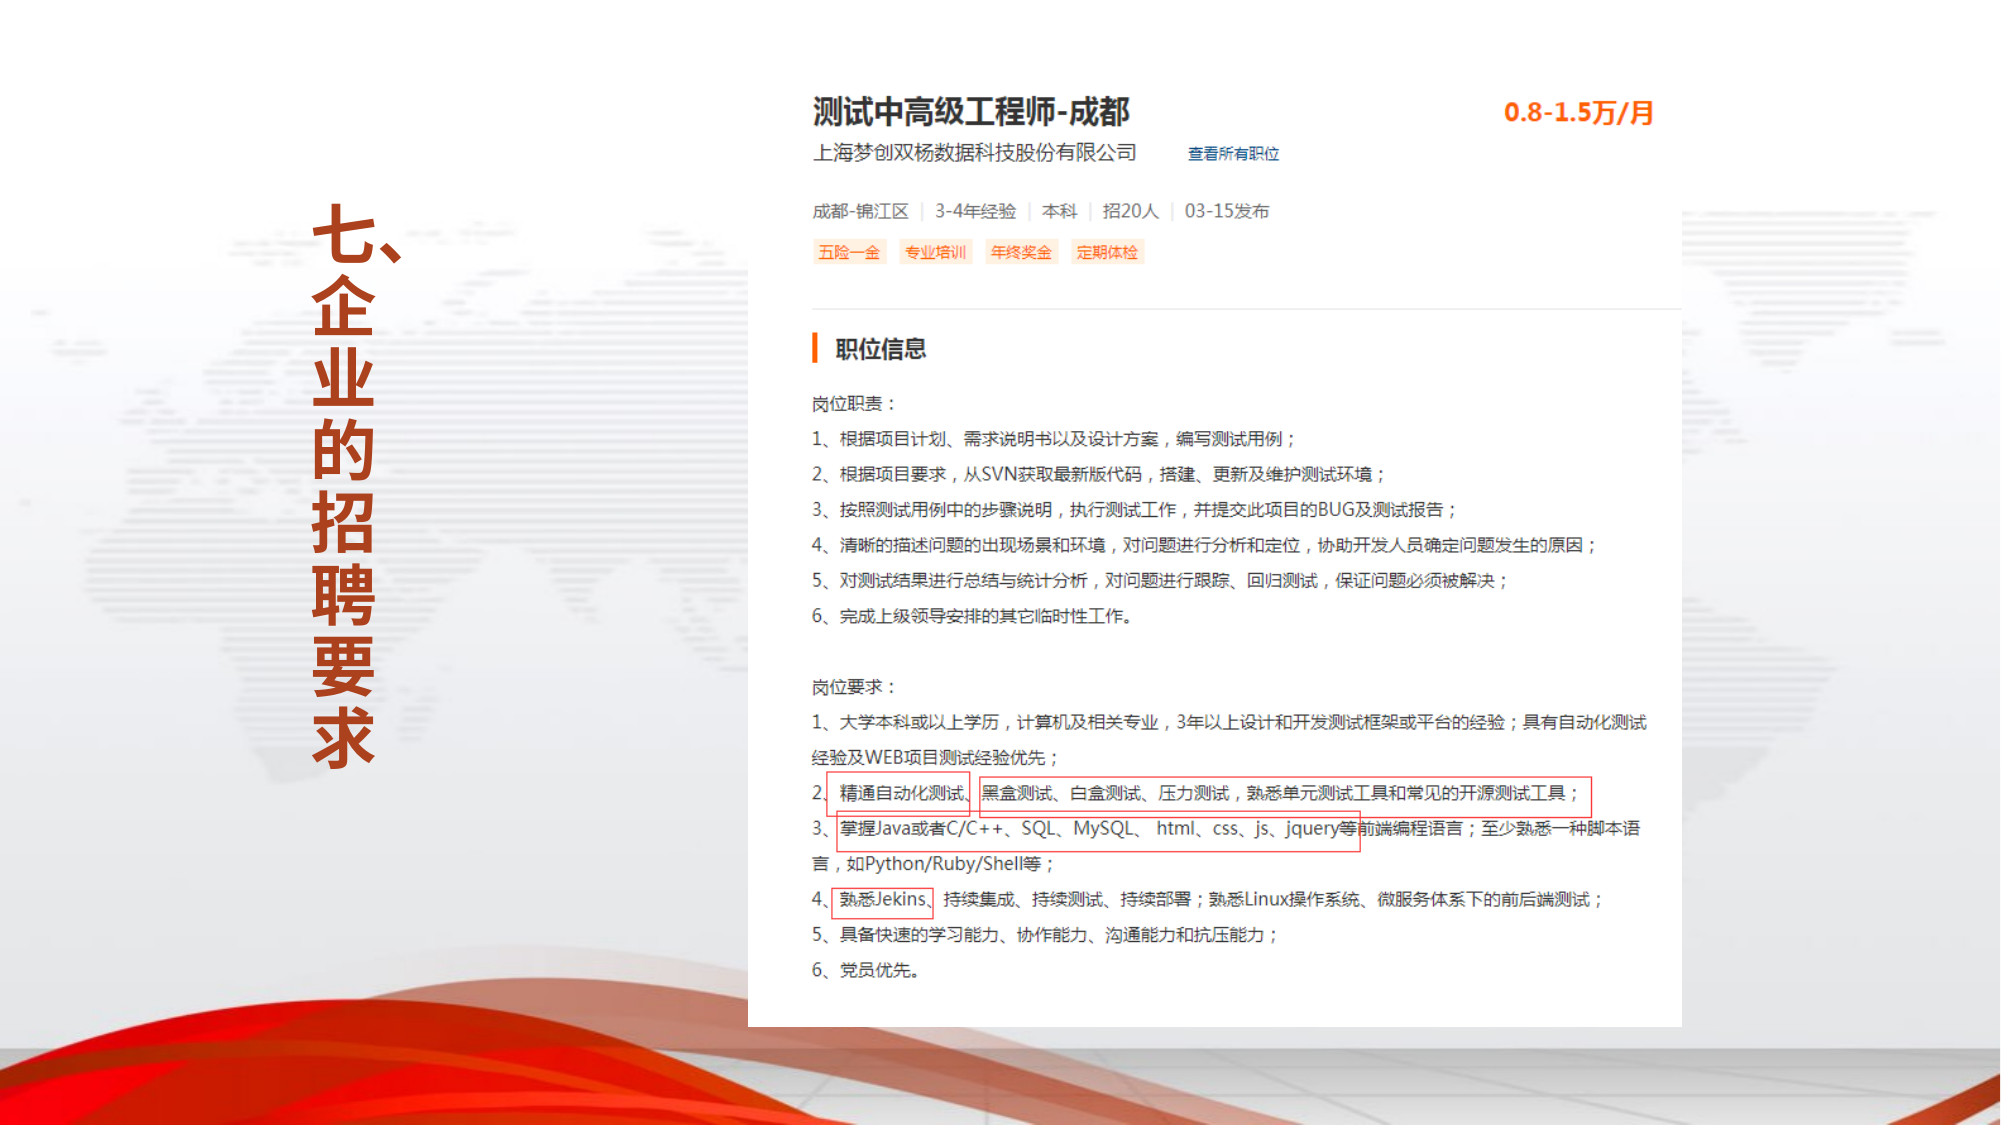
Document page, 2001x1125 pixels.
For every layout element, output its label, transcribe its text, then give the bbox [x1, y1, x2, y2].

picture [0, 0, 2001, 1125]
title 七、企 业 的 招 聘 要 求 [295, 182, 427, 786]
